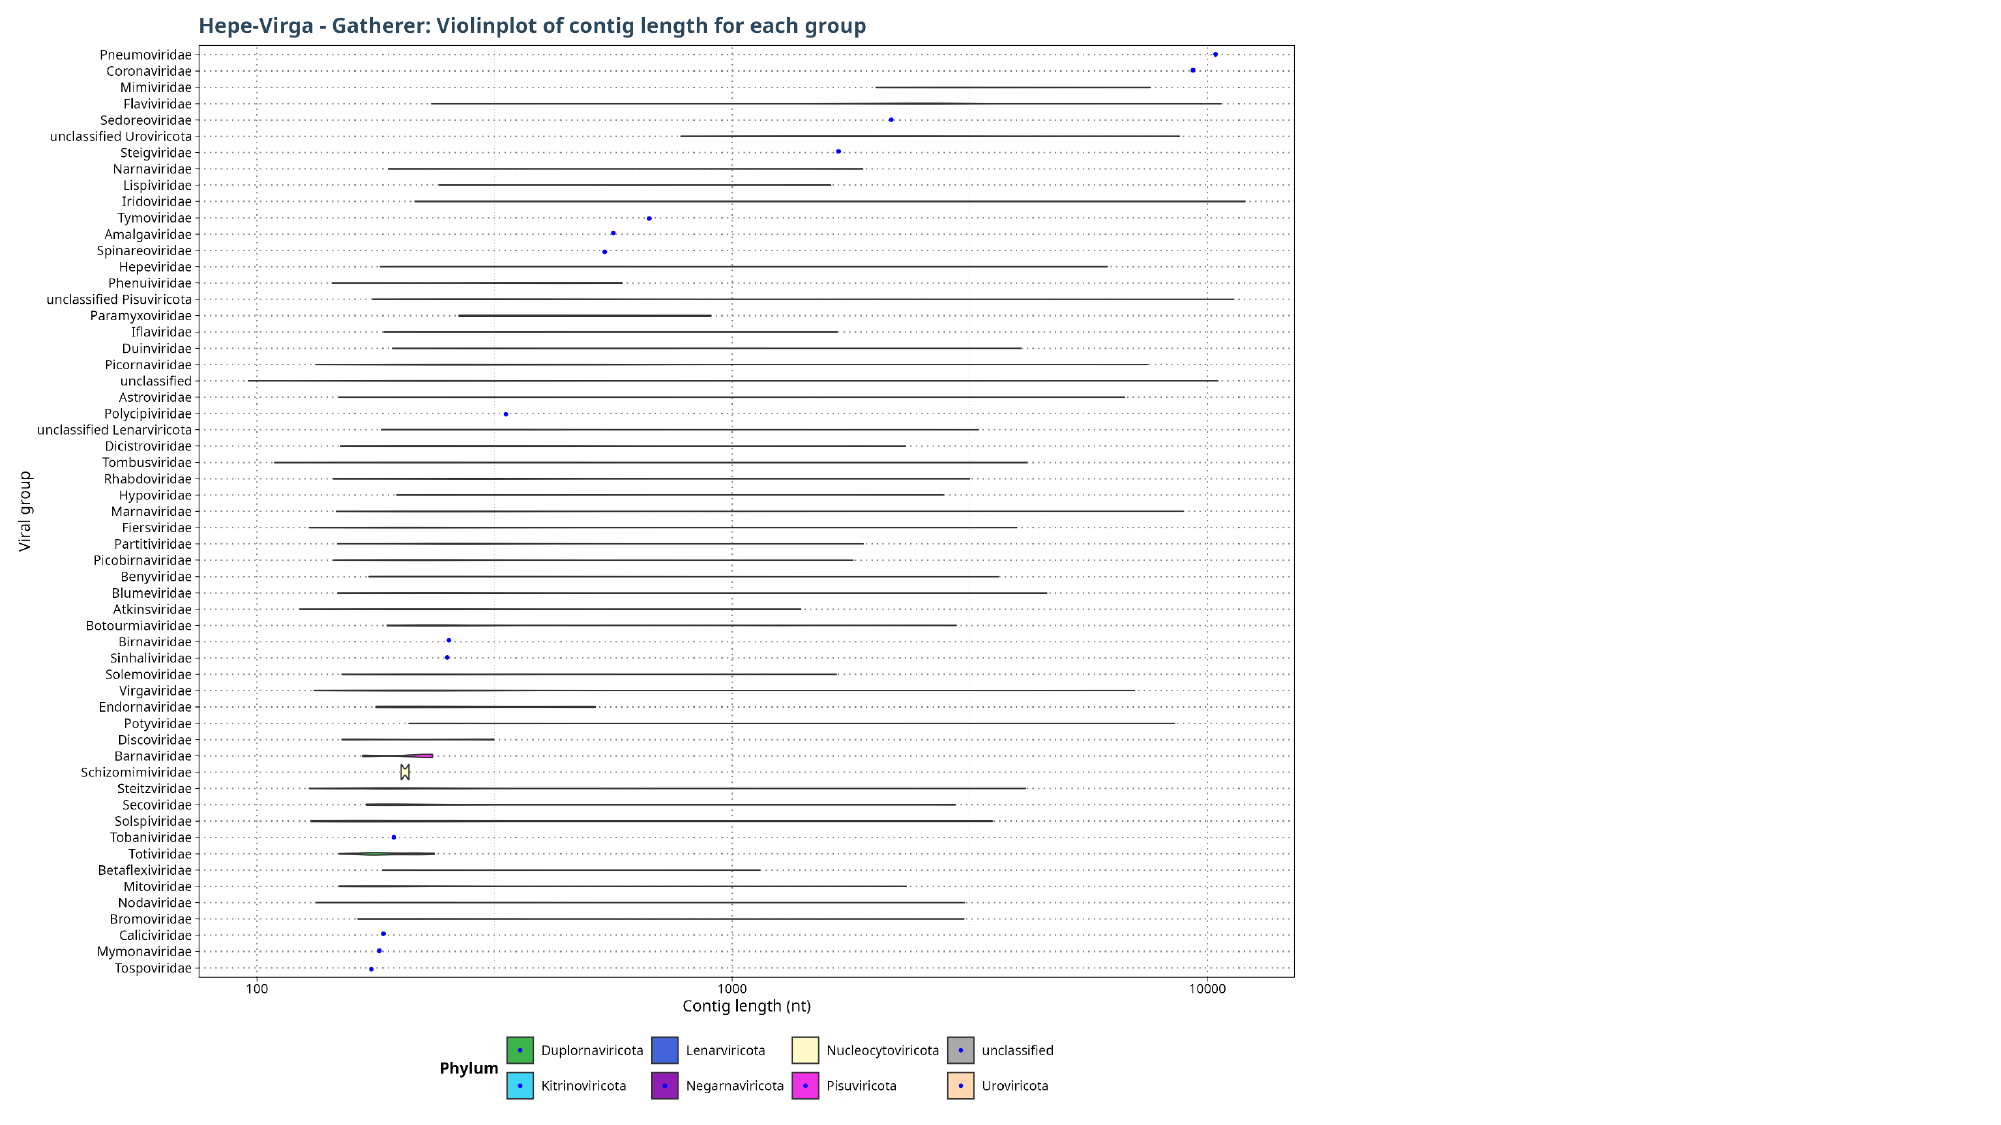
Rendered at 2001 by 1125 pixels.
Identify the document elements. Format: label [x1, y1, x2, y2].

picture [0, 0, 1313, 1125]
